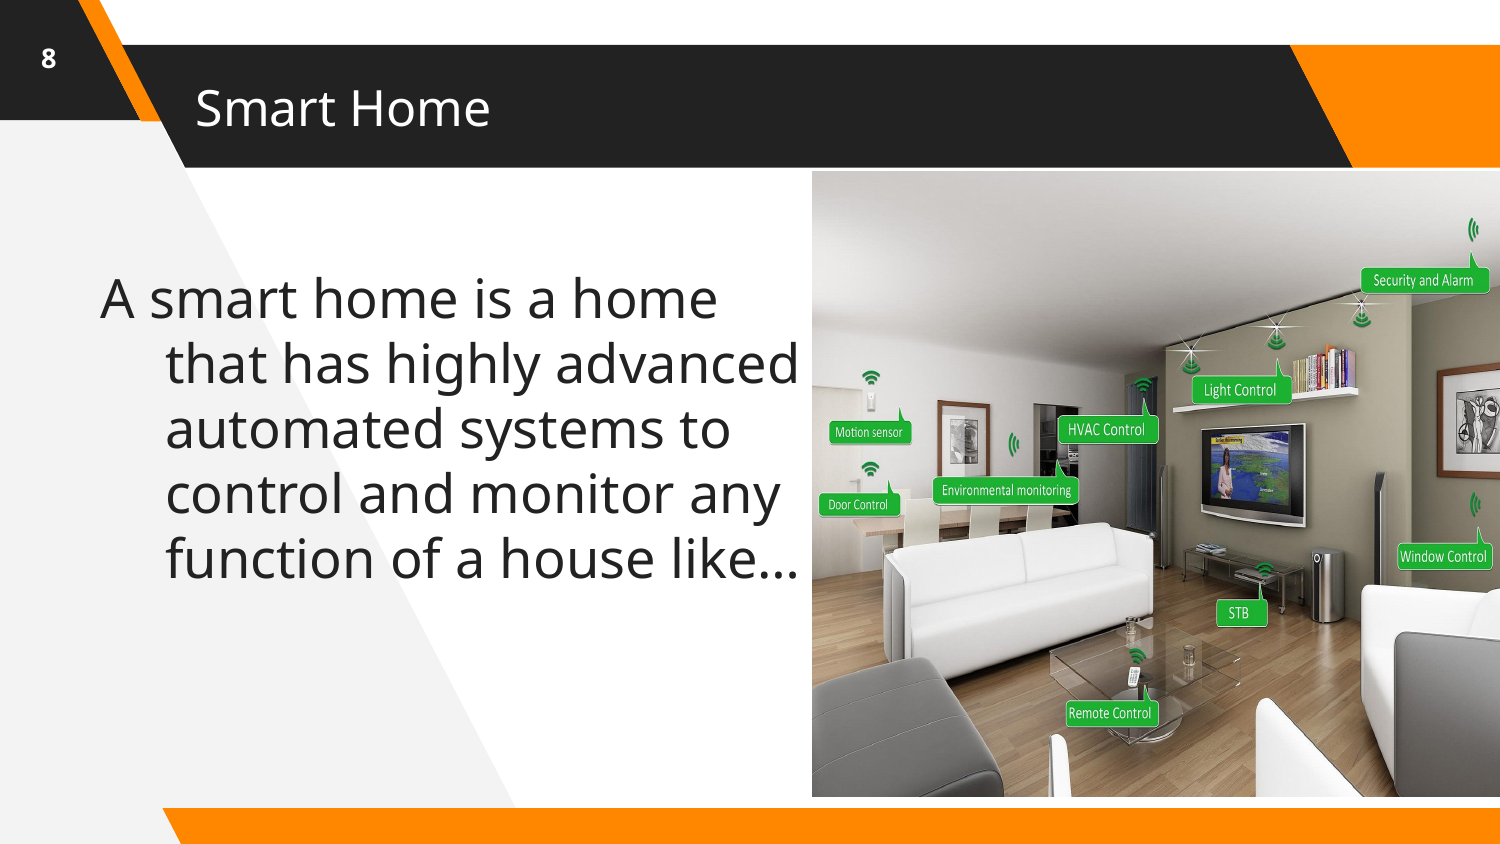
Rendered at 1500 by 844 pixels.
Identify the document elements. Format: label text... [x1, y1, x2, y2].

slide_number 8 [0, 0, 98, 121]
picture [812, 171, 1500, 798]
list A smart home is a home that has highly advanced automated systems to control and monitor any function of a house like… [75, 171, 811, 797]
title Smart Home [180, 44, 1424, 168]
